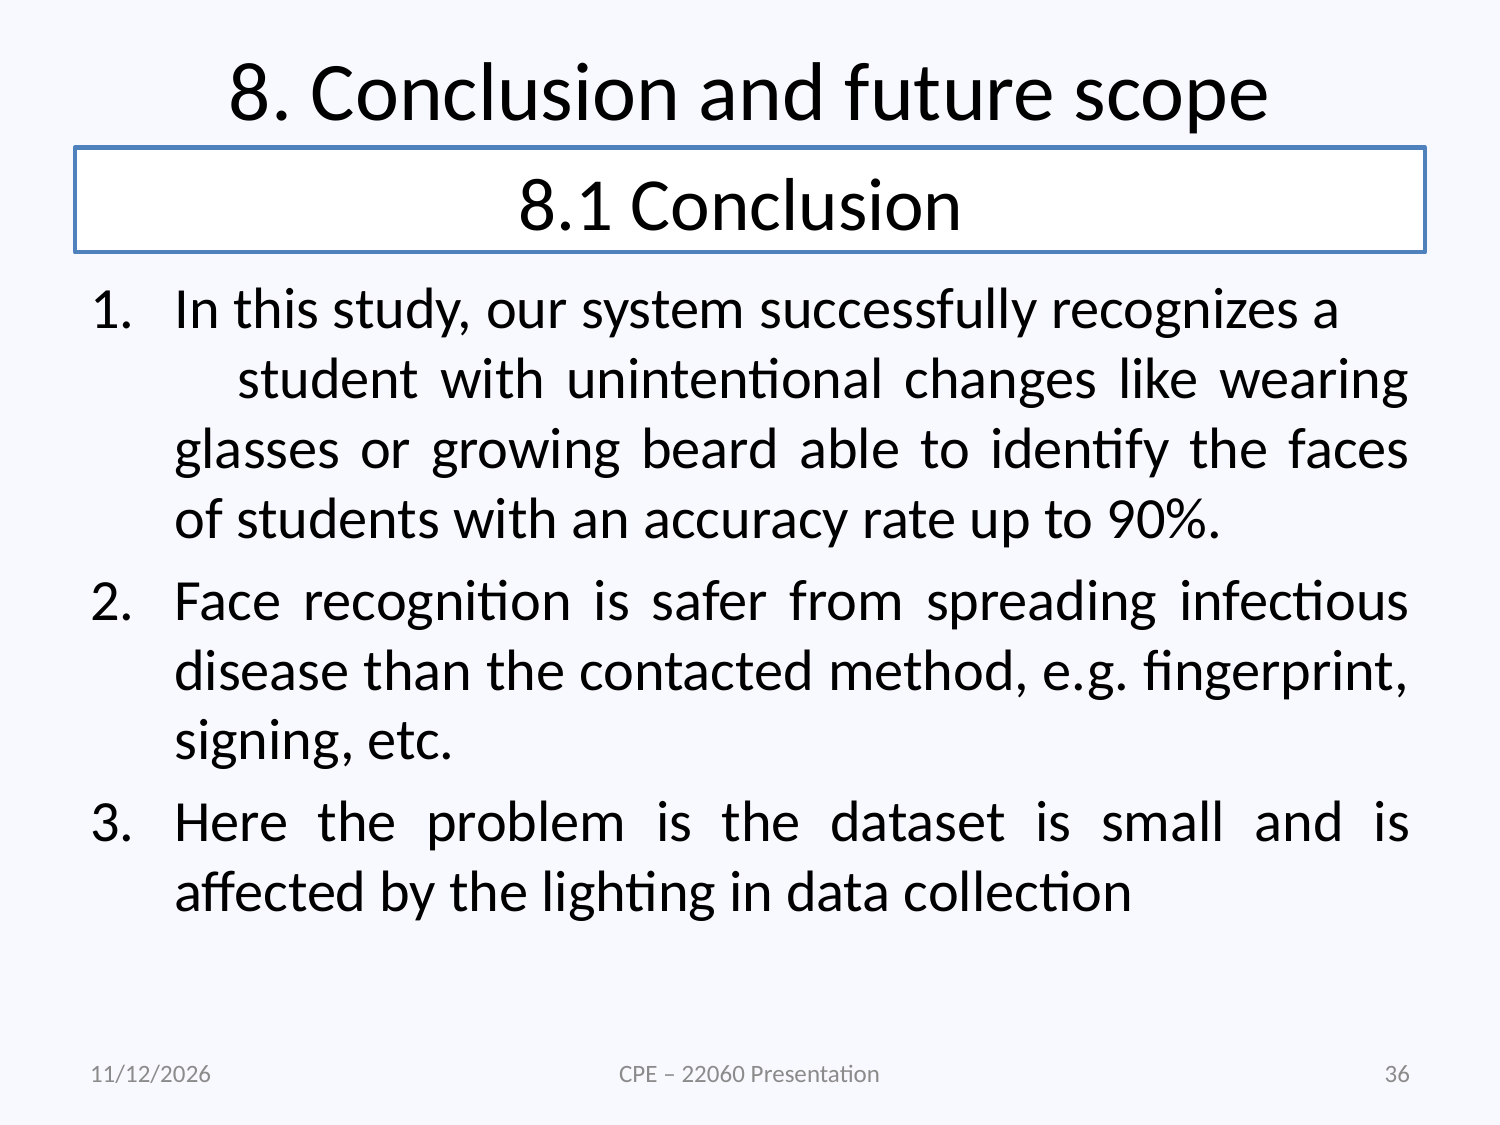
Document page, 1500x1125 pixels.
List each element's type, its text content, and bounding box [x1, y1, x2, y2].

footer CPE – 22060 Presentation [512, 1042, 988, 1103]
title 8. Conclusion and future scope [75, 35, 1425, 140]
slide_number 36 [1074, 1042, 1425, 1103]
text_box 8.1 Conclusion [74, 147, 1425, 253]
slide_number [75, 1042, 425, 1103]
list In this study, our system successfully recognizes a student with unintentional changes like wearing glasses or growing beard able to identify the faces of students with an accuracy rate up to 90%. Face recognition is safer from spreading infectious disease than the contacted method, e.g. fingerprint, signing, etc. Here the problem is the dataset is small and is affected by the lighting in data collection [75, 262, 1425, 1038]
